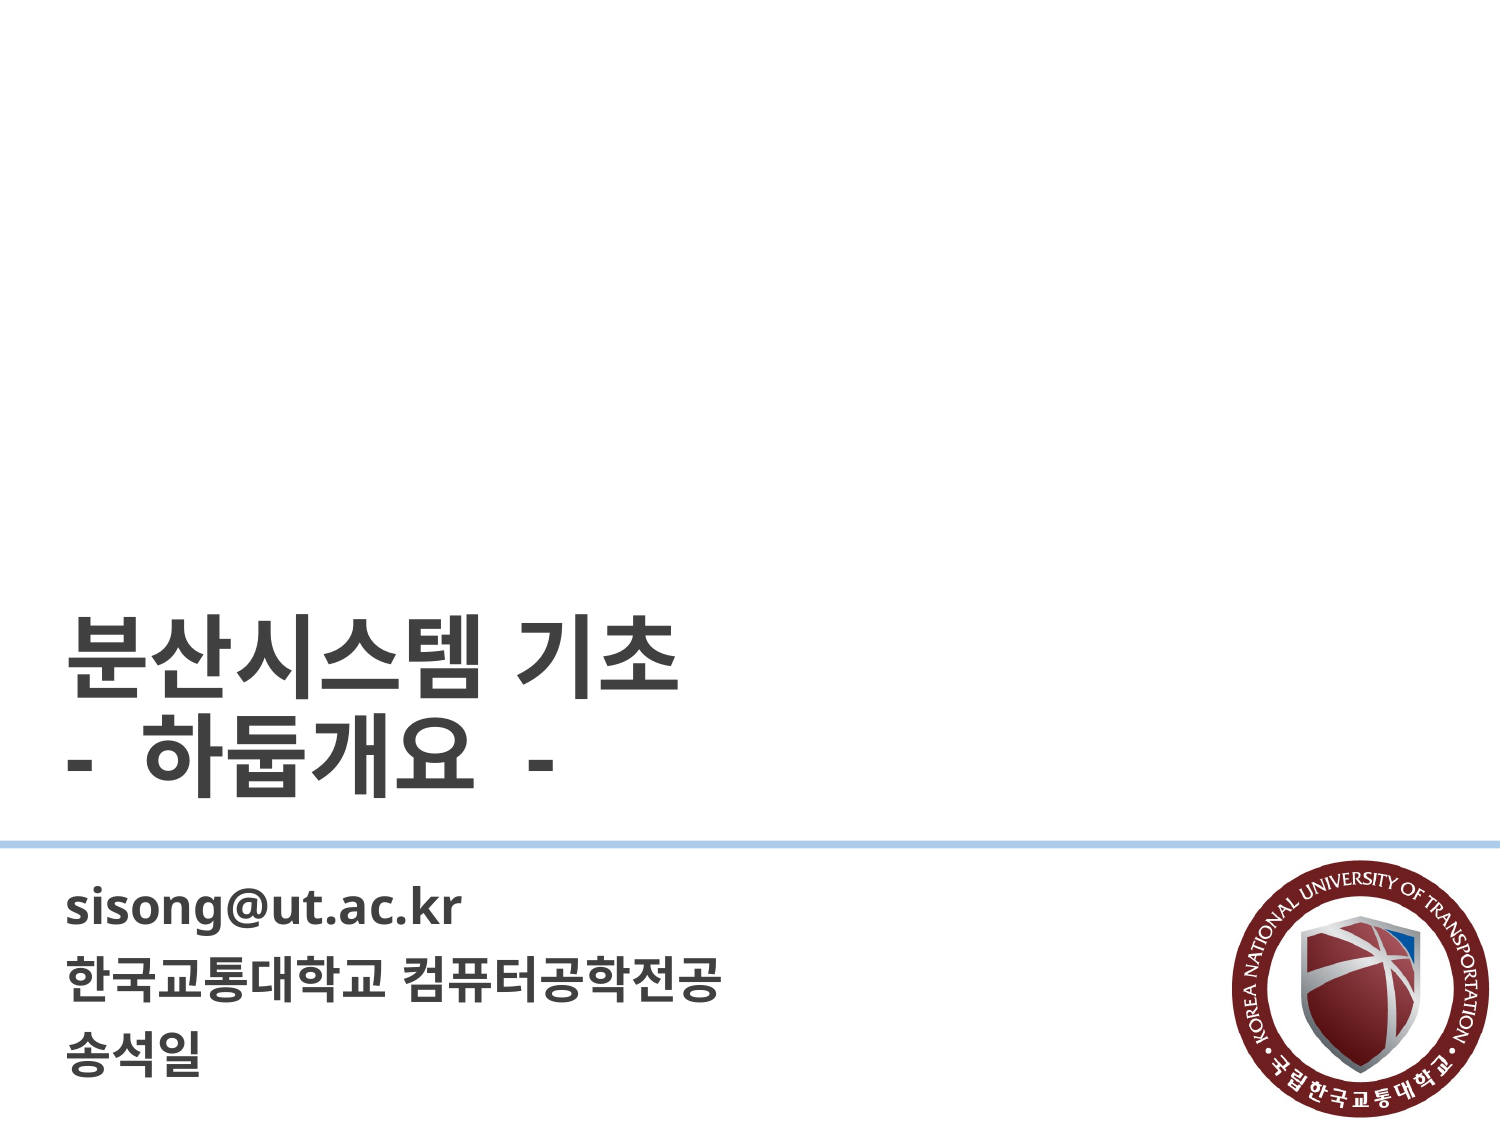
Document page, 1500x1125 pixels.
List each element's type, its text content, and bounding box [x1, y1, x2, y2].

title 분산시스템 기초 - 하둡개요 - [50, 390, 1409, 818]
subtitle sisong@ut.ac.kr 한국교통대학교 컴퓨터공학전공 송석일 [50, 873, 1192, 1116]
picture [1230, 857, 1491, 1119]
